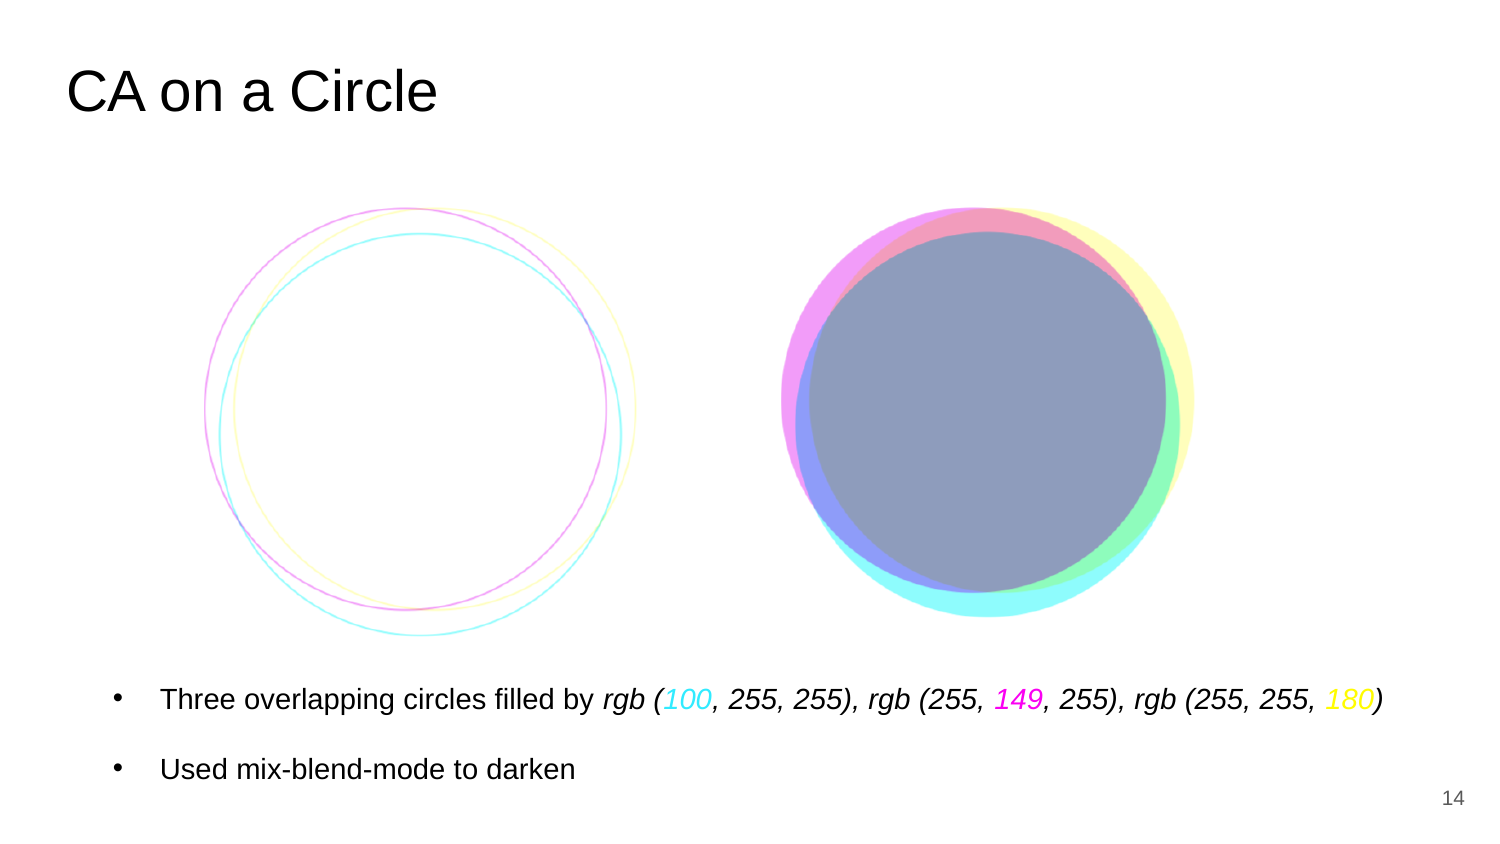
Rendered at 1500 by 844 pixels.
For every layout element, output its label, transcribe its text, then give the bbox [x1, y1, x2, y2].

slide_number 14 [1389, 764, 1480, 830]
title CA on a Circle [51, 37, 1449, 132]
picture [186, 186, 652, 653]
picture [763, 186, 1210, 634]
text_box Three overlapping circles filled by rgb (100, 255, 255), rgb (255, 149, 255), rgb (255, 255, 180) Used mix-blend-mode to darken [98, 672, 1431, 828]
